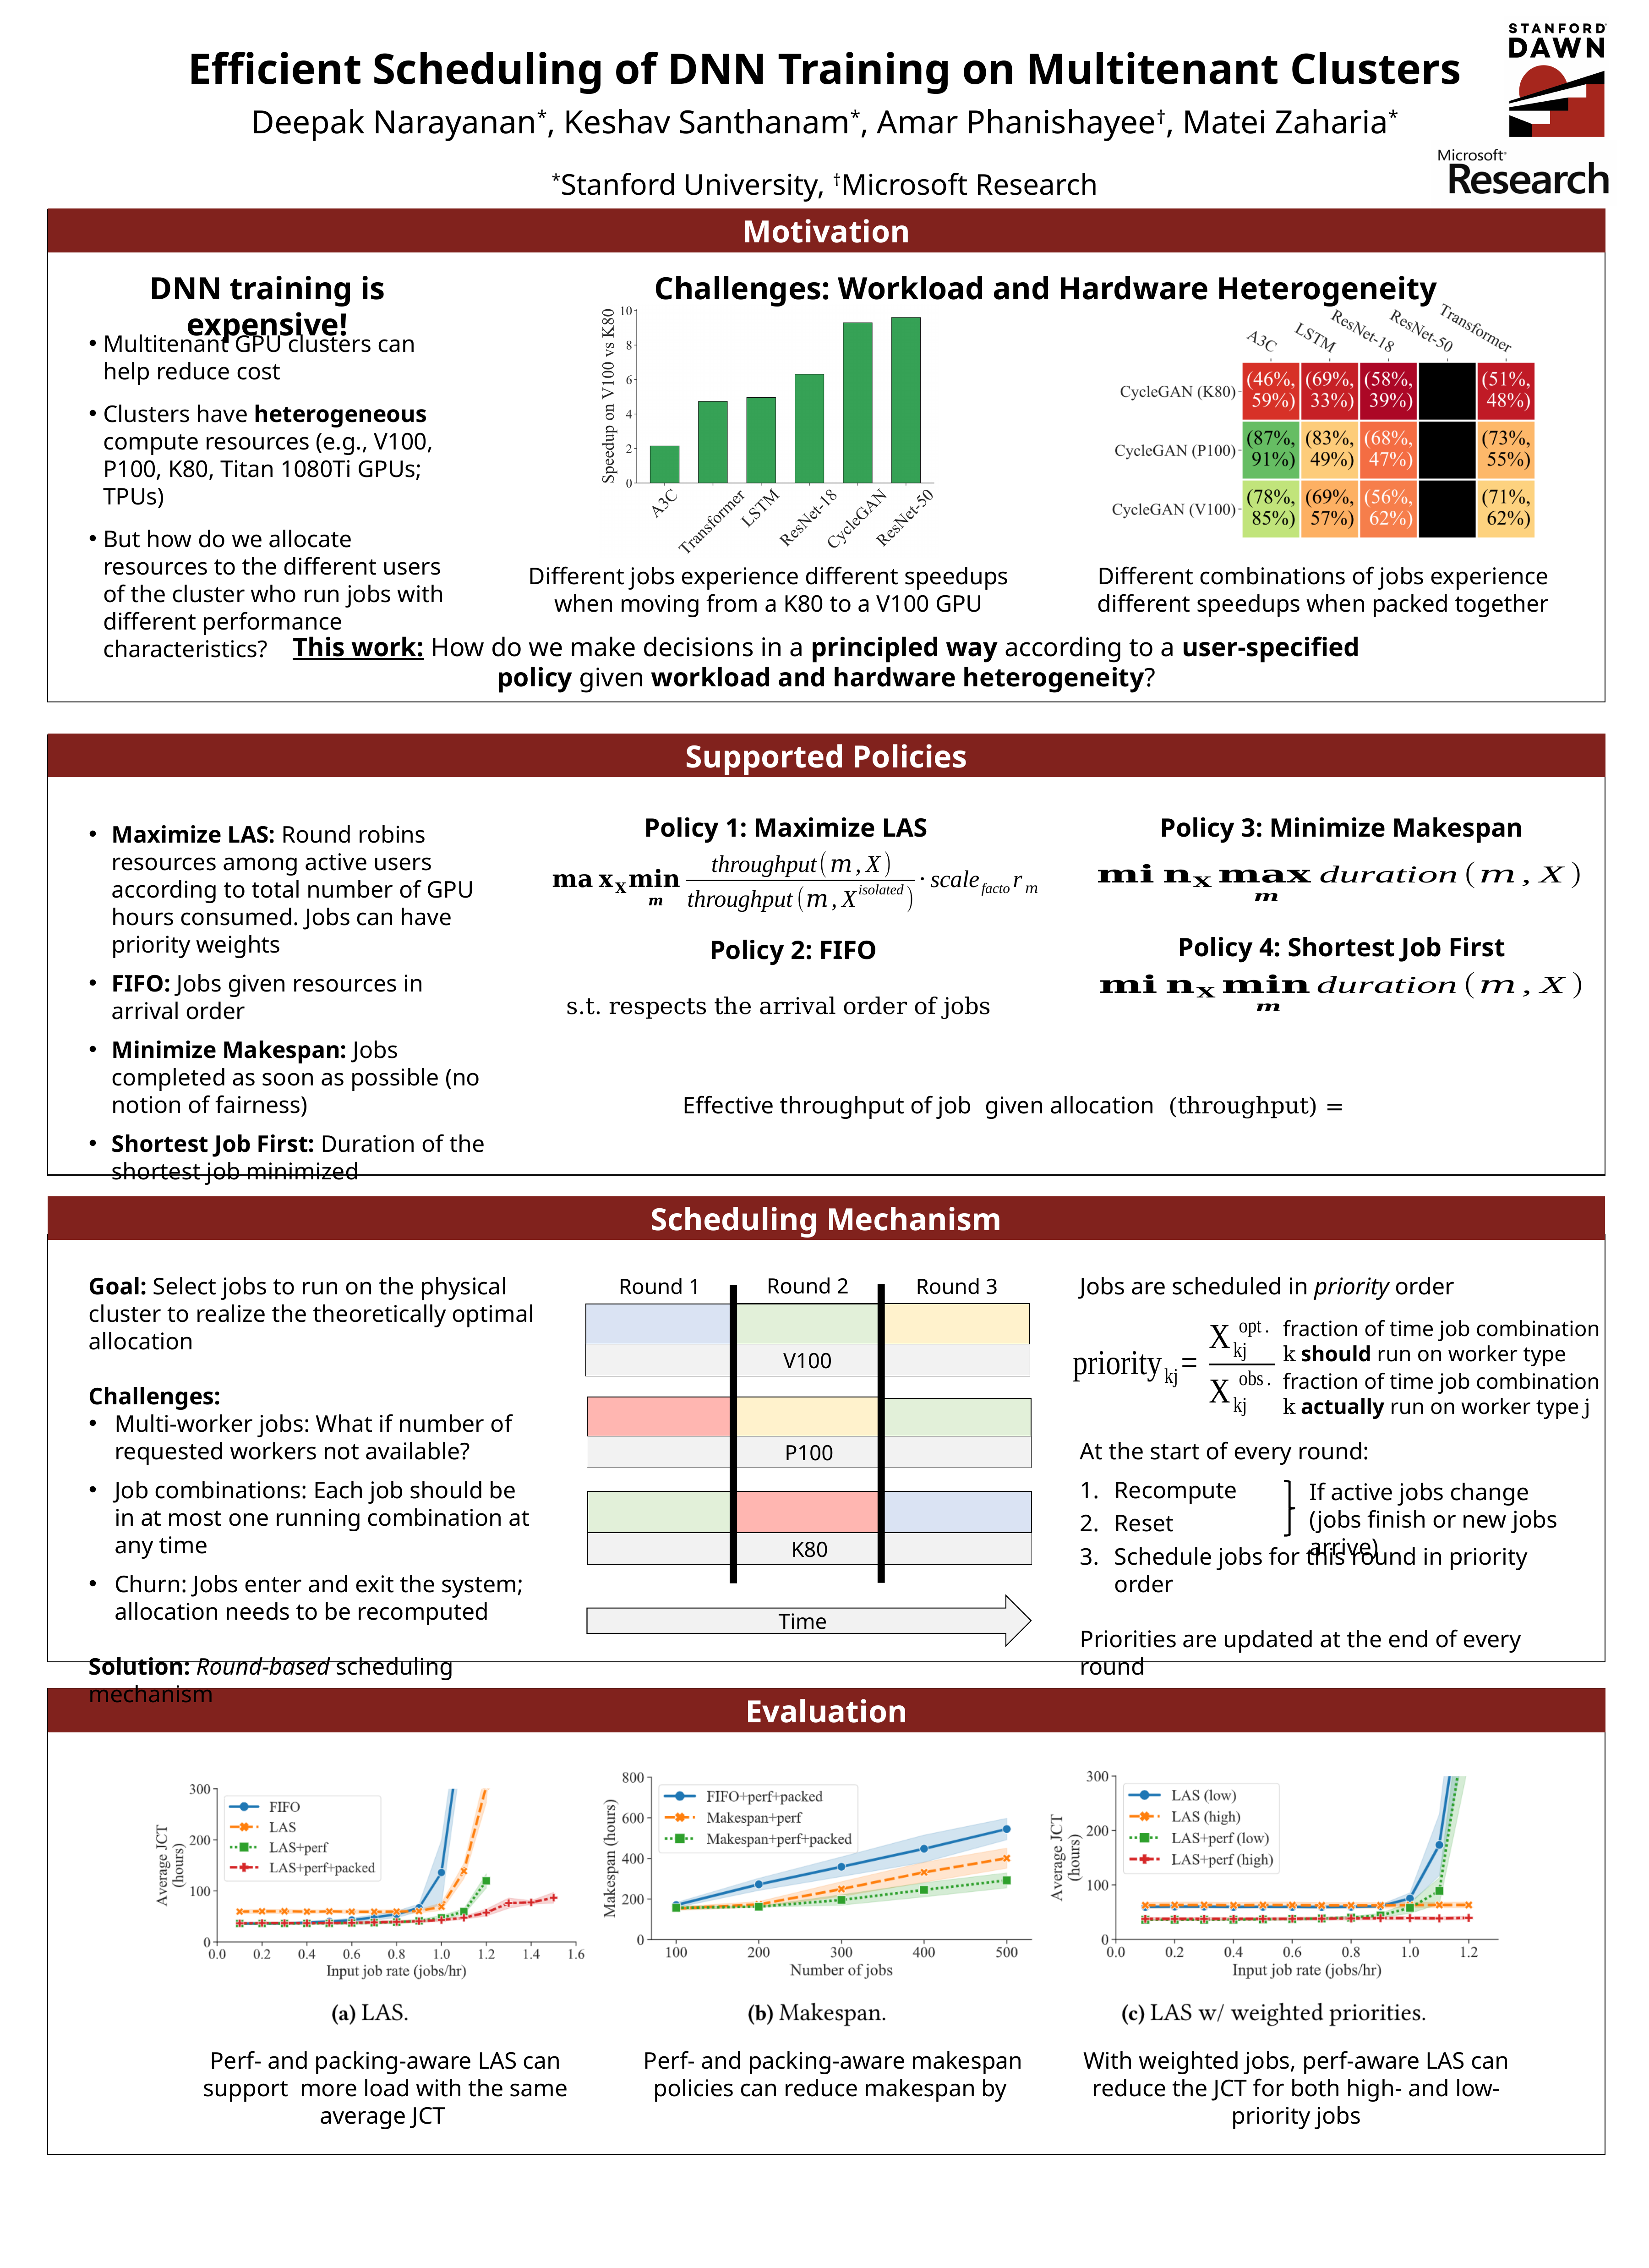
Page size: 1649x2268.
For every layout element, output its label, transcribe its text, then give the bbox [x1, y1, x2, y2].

text_box Round 2 [740, 1269, 875, 1302]
text_box fraction of time job combination k actually run on worker type j [1241, 1364, 1615, 1422]
text_box Supported Policies [48, 734, 1605, 777]
text_box P100 [885, 1436, 1032, 1468]
text_box Policy 1: Maximize LAS [523, 778, 1050, 845]
text_box P100 [587, 1436, 729, 1468]
text_box DNN training is expensive! [91, 265, 444, 345]
text_box Challenges: Workload and Hardware Heterogeneity [630, 265, 1462, 298]
text_box Multitenant GPU clusters can help reduce cost Clusters have heterogeneous compute resources (e.g., V100, P100, K80, Titan 1080Ti GPUs; TPUs) But how do we allocate resources to the different users of the cluster who run jobs with different performance characteristics? [82, 325, 464, 665]
text_box V100 [737, 1344, 877, 1376]
text_box Evaluation [48, 1688, 1605, 1732]
text_box This work: How do we make decisions in a principled way according to a user-specified policy given workload and hardware heterogeneity? [281, 627, 1372, 696]
text_box [587, 1397, 729, 1436]
text_box V100 [585, 1344, 729, 1376]
text_box Policy 3: Minimize Makespan [1078, 778, 1605, 845]
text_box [1284, 1474, 1573, 1537]
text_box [530, 920, 1057, 1063]
text_box P100 [737, 1436, 877, 1468]
text_box [585, 1304, 729, 1344]
text_box Round 1 [592, 1269, 727, 1302]
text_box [1078, 920, 1605, 1014]
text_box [0, 7, 1649, 201]
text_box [508, 298, 1583, 621]
text_box [47, 209, 1605, 702]
text_box [877, 1284, 885, 1583]
text_box [729, 1284, 737, 1584]
text_box K80 [737, 1533, 877, 1565]
text_box [737, 1491, 877, 1533]
text_box [885, 1303, 1030, 1344]
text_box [168, 2043, 1522, 2105]
text_box [47, 1688, 1605, 2155]
text_box [47, 734, 1605, 1176]
picture [127, 1739, 1522, 2043]
text_box [885, 1398, 1032, 1436]
text_box K80 [885, 1533, 1032, 1565]
text_box Motivation [48, 208, 1605, 252]
text_box [587, 1491, 729, 1533]
text_box Round 3 [890, 1269, 1024, 1302]
picture [1431, 140, 1617, 206]
text_box [885, 1491, 1032, 1533]
text_box [47, 1234, 1605, 1662]
text_box [737, 1303, 877, 1344]
text_box Time [586, 1594, 1032, 1647]
text_box [737, 1397, 877, 1436]
text_box Scheduling Mechanism [48, 1196, 1605, 1240]
text_box Goal: Select jobs to run on the physical cluster to realize the theoretically optimal allocation Challenges: Multi-worker jobs: What if number of requested workers not available? Job combinations: Each job should be in at most one running combination at any time Churn: Jobs enter and exit the system; allocation needs to be recomputed Solution: Round-based scheduling mechanism [82, 1268, 549, 1710]
text_box V100 [885, 1344, 1030, 1376]
text_box K80 [587, 1533, 729, 1565]
